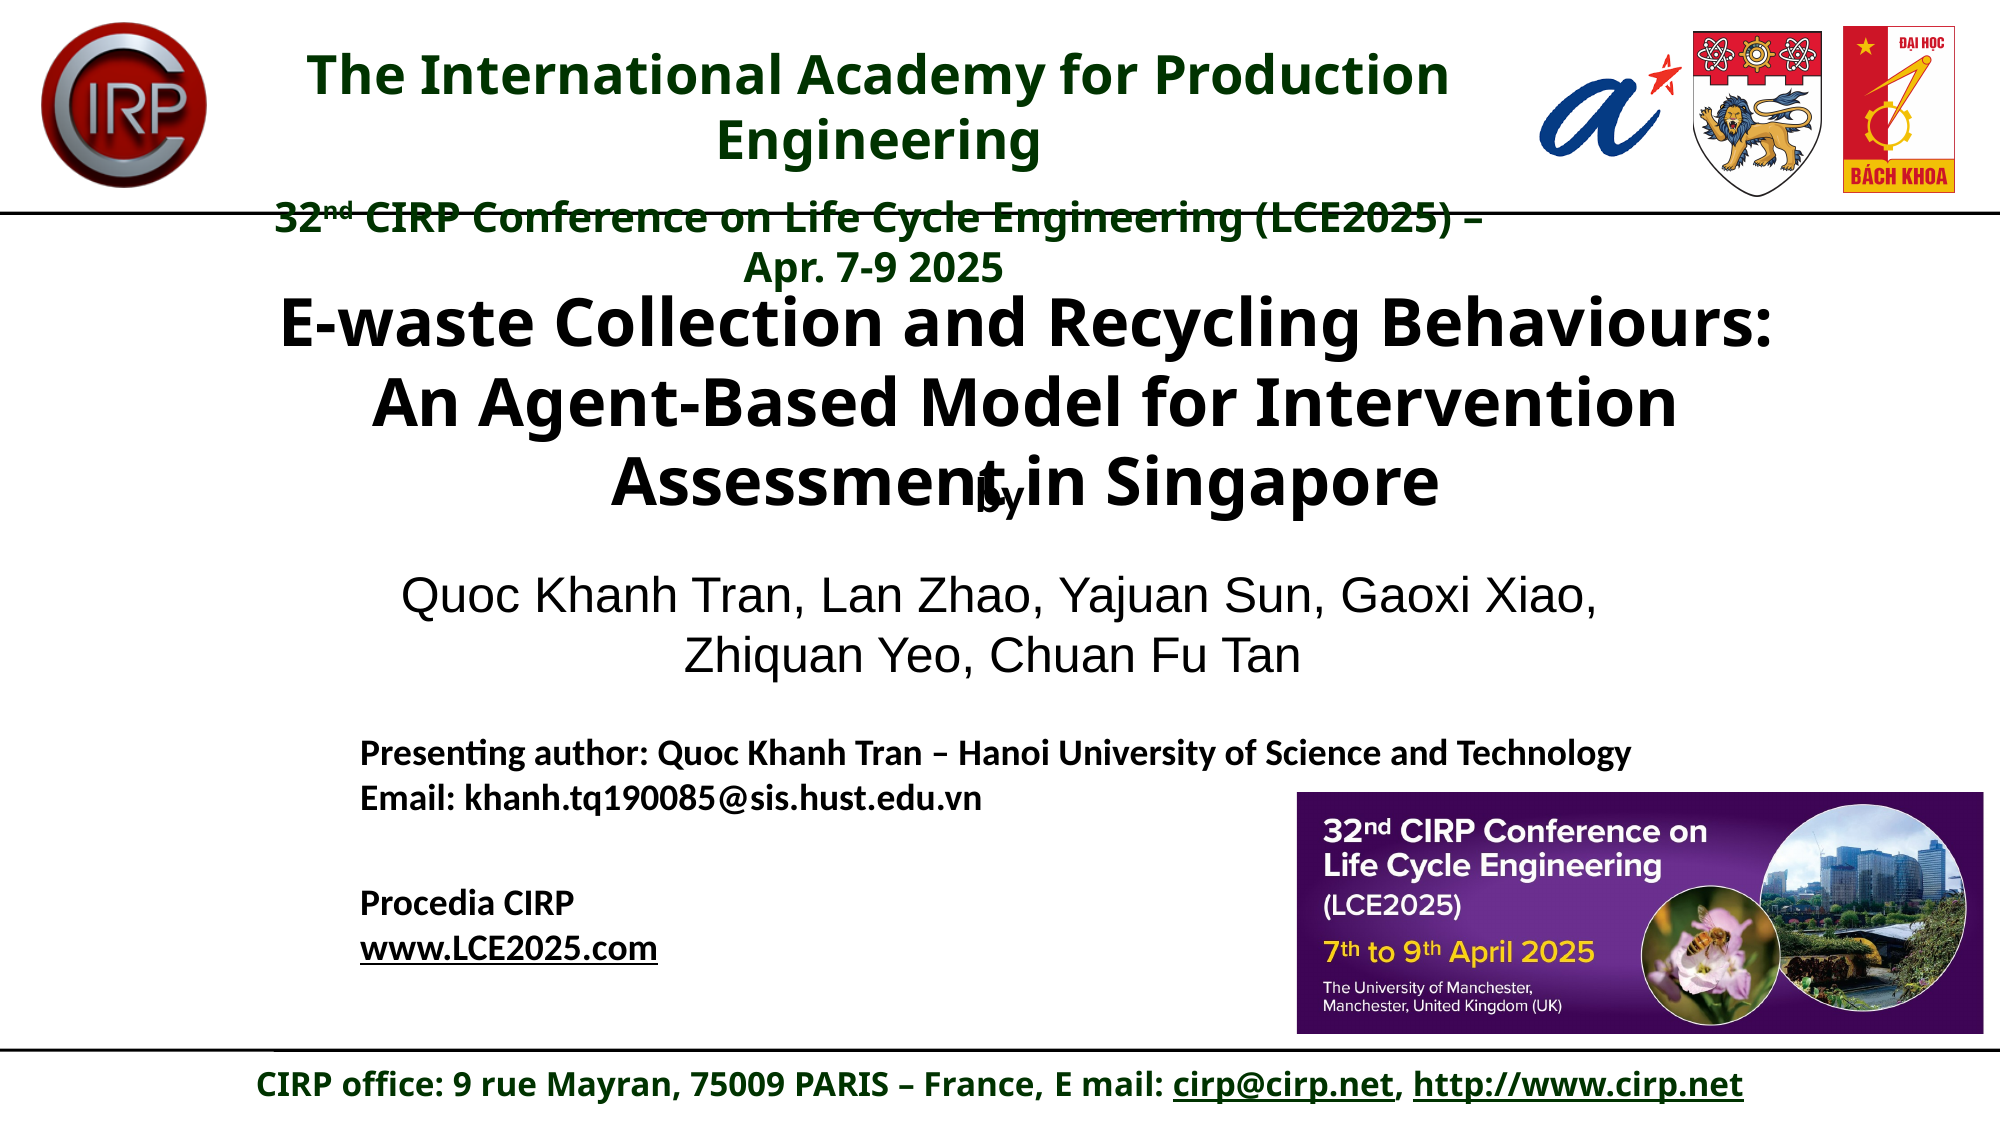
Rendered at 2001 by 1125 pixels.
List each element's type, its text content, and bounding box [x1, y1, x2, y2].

list CIRP office: 9 rue Mayran, 75009 PARIS – France, E mail: cirp@cirp.net, http://www.cirp.net [0, 1055, 2000, 1120]
title E-waste Collection and Recycling Behaviours: An Agent-Based Model for Intervention Assessment in Singapore [235, 271, 1817, 422]
text_box The International Academy for Production Engineering 32nd CIRP Conference on Life Cycle Engineering (LCE2025) – Apr. 7-9 2025 [235, 34, 1521, 185]
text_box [1526, 21, 1955, 197]
text_box by Quoc Khanh Tran, Lan Zhao, Yajuan Sun, Gaoxi Xiao, Zhiquan Yeo, Chuan Fu Tan Presenting author: Quoc Khanh Tran – Hanoi University of Science and Technology Email: khanh.tq190085@sis.hust.edu.vn Procedia CIRP www.LCE2025.com [345, 455, 1655, 976]
picture [1296, 792, 1988, 1035]
picture [41, 22, 207, 188]
